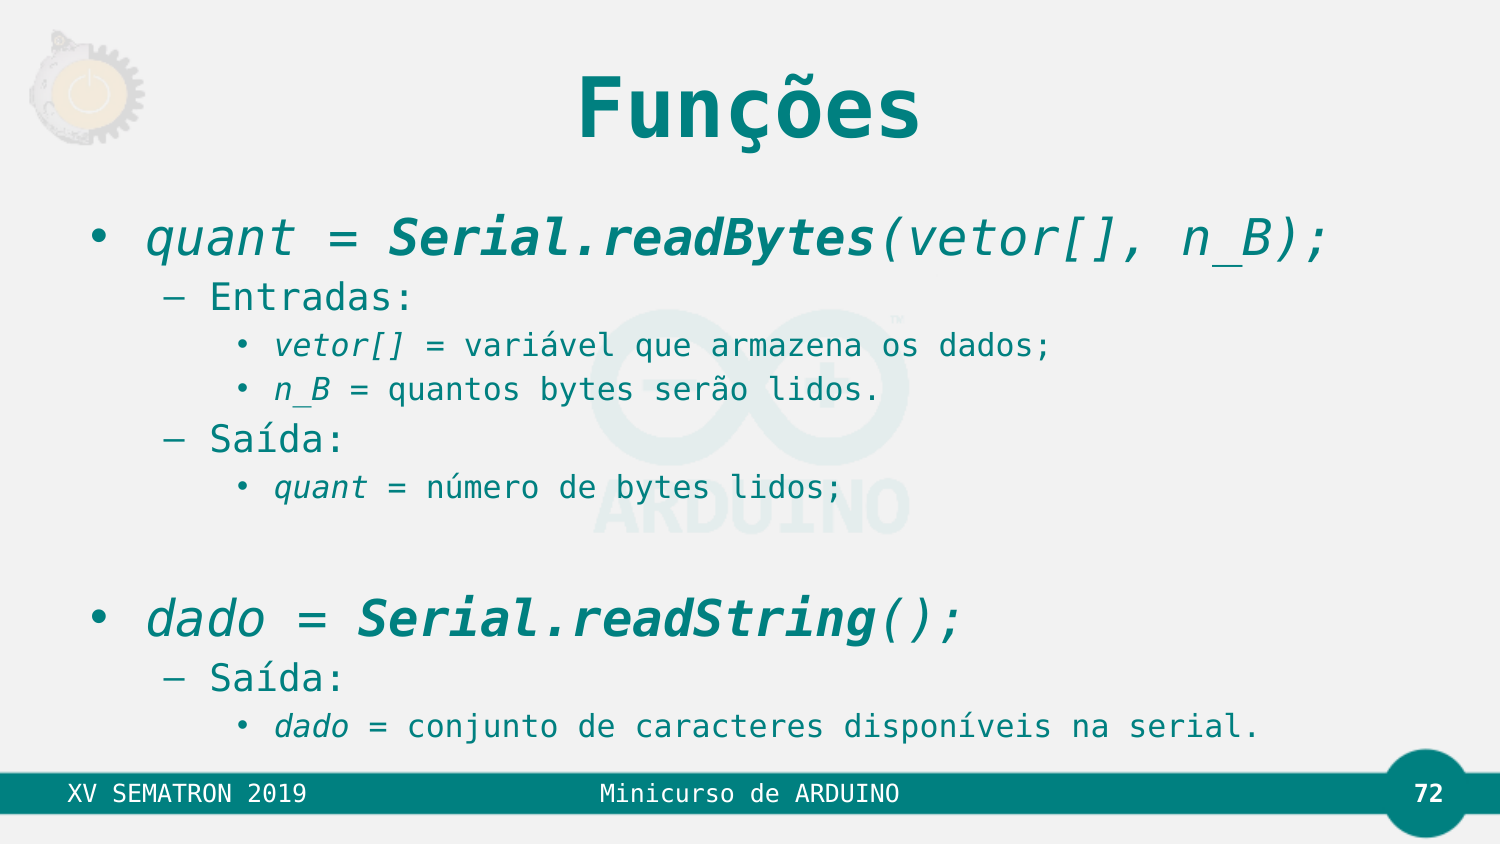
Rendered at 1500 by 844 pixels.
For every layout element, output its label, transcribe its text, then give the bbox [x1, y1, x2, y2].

slide_number 72 [1098, 770, 1459, 815]
list quant = Serial.readBytes(vetor[], n_B); Entradas: vetor[] = variável que armazena os dados; n_B = quantos bytes serão lidos. Saída: quant = número de bytes lidos; dado = Serial.readString(); Saída: dado = conjunto de caracteres disponíveis na serial. [75, 196, 1425, 754]
picture [0, 0, 1500, 844]
title Funções [75, 33, 1425, 175]
